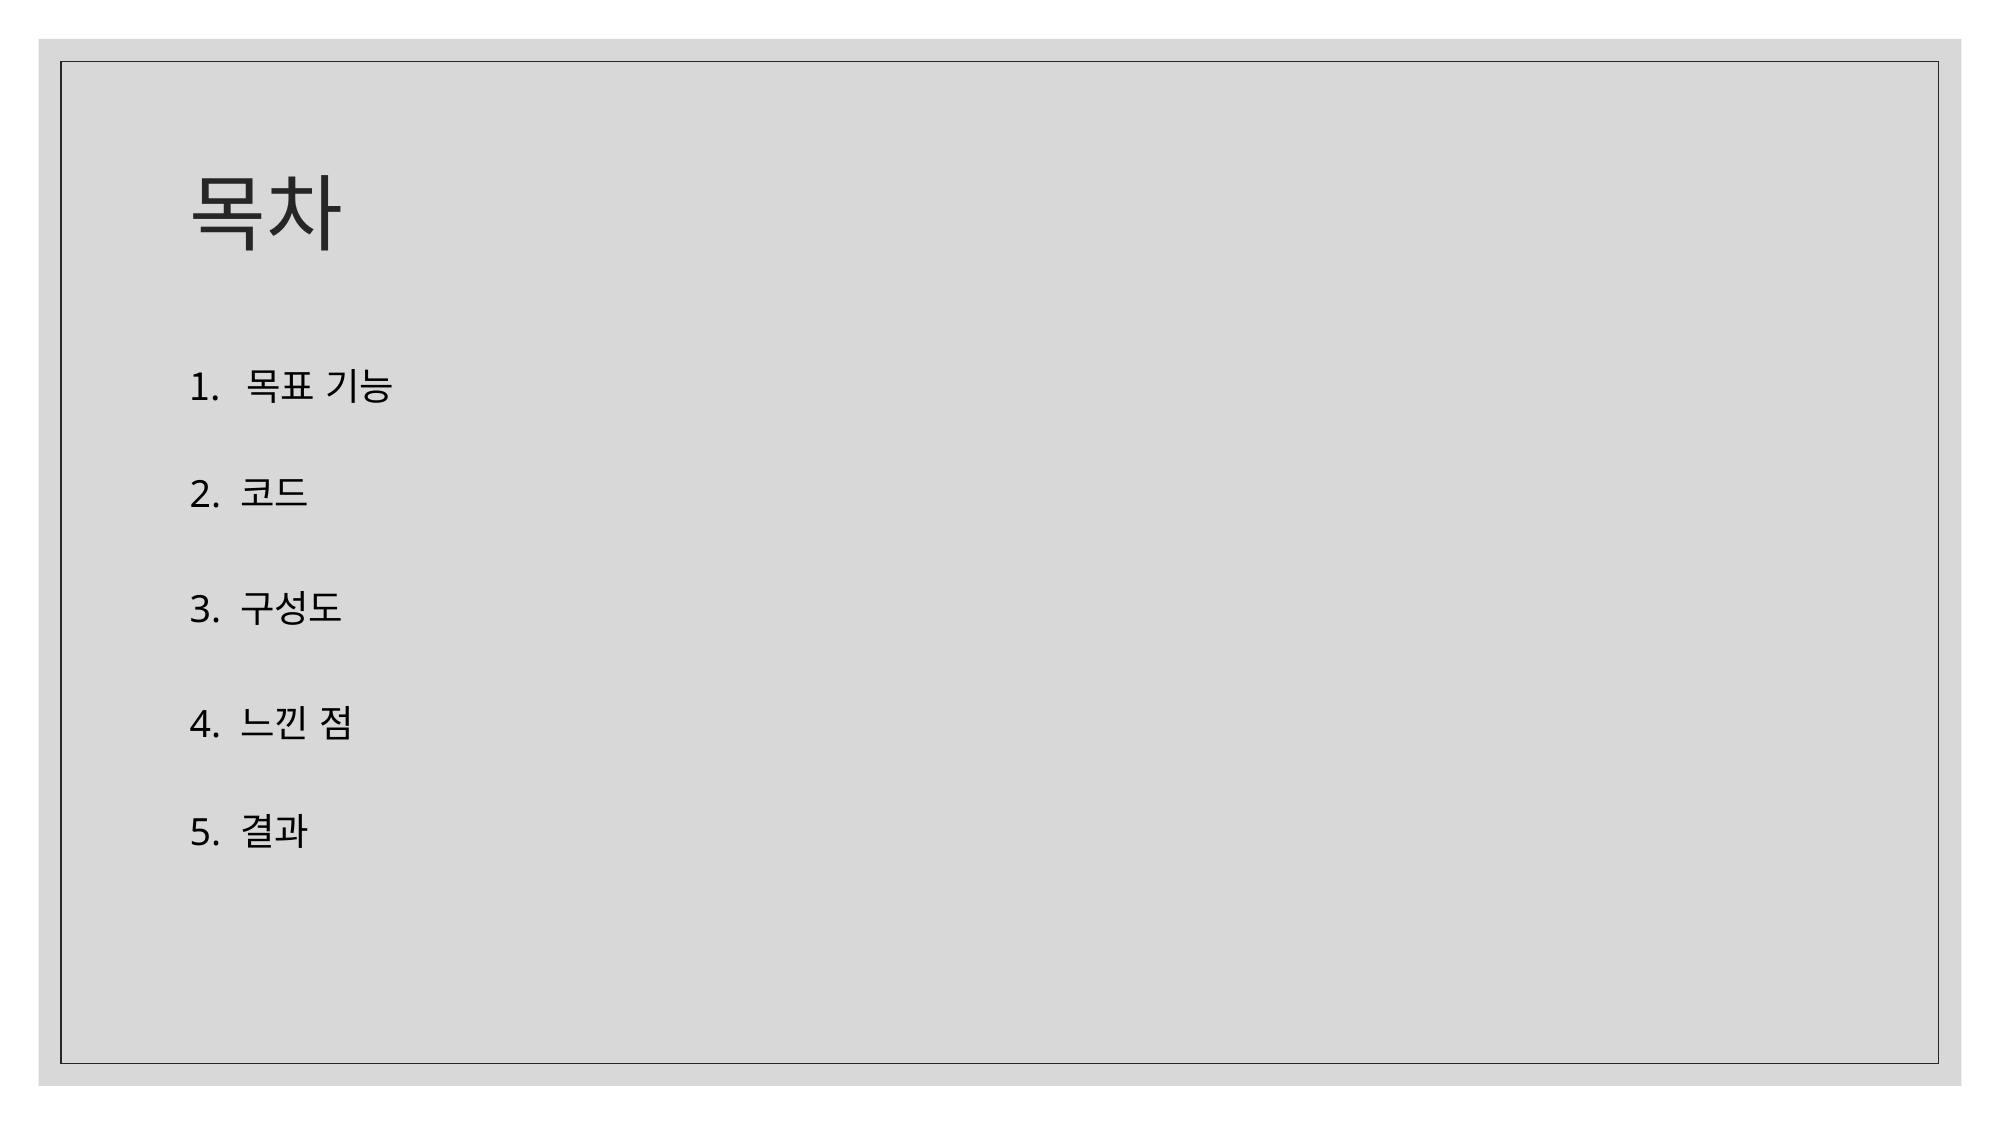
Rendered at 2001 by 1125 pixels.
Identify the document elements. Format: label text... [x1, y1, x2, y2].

text_box 4. 느낀 점 [174, 692, 1212, 752]
text_box 3. 구성도 [174, 577, 1212, 637]
title 목차 [174, 105, 1825, 331]
text_box 2. 코드 [174, 462, 1212, 522]
text_box 목표 기능 [174, 355, 1212, 461]
text_box 5. 결과 [174, 800, 1212, 861]
